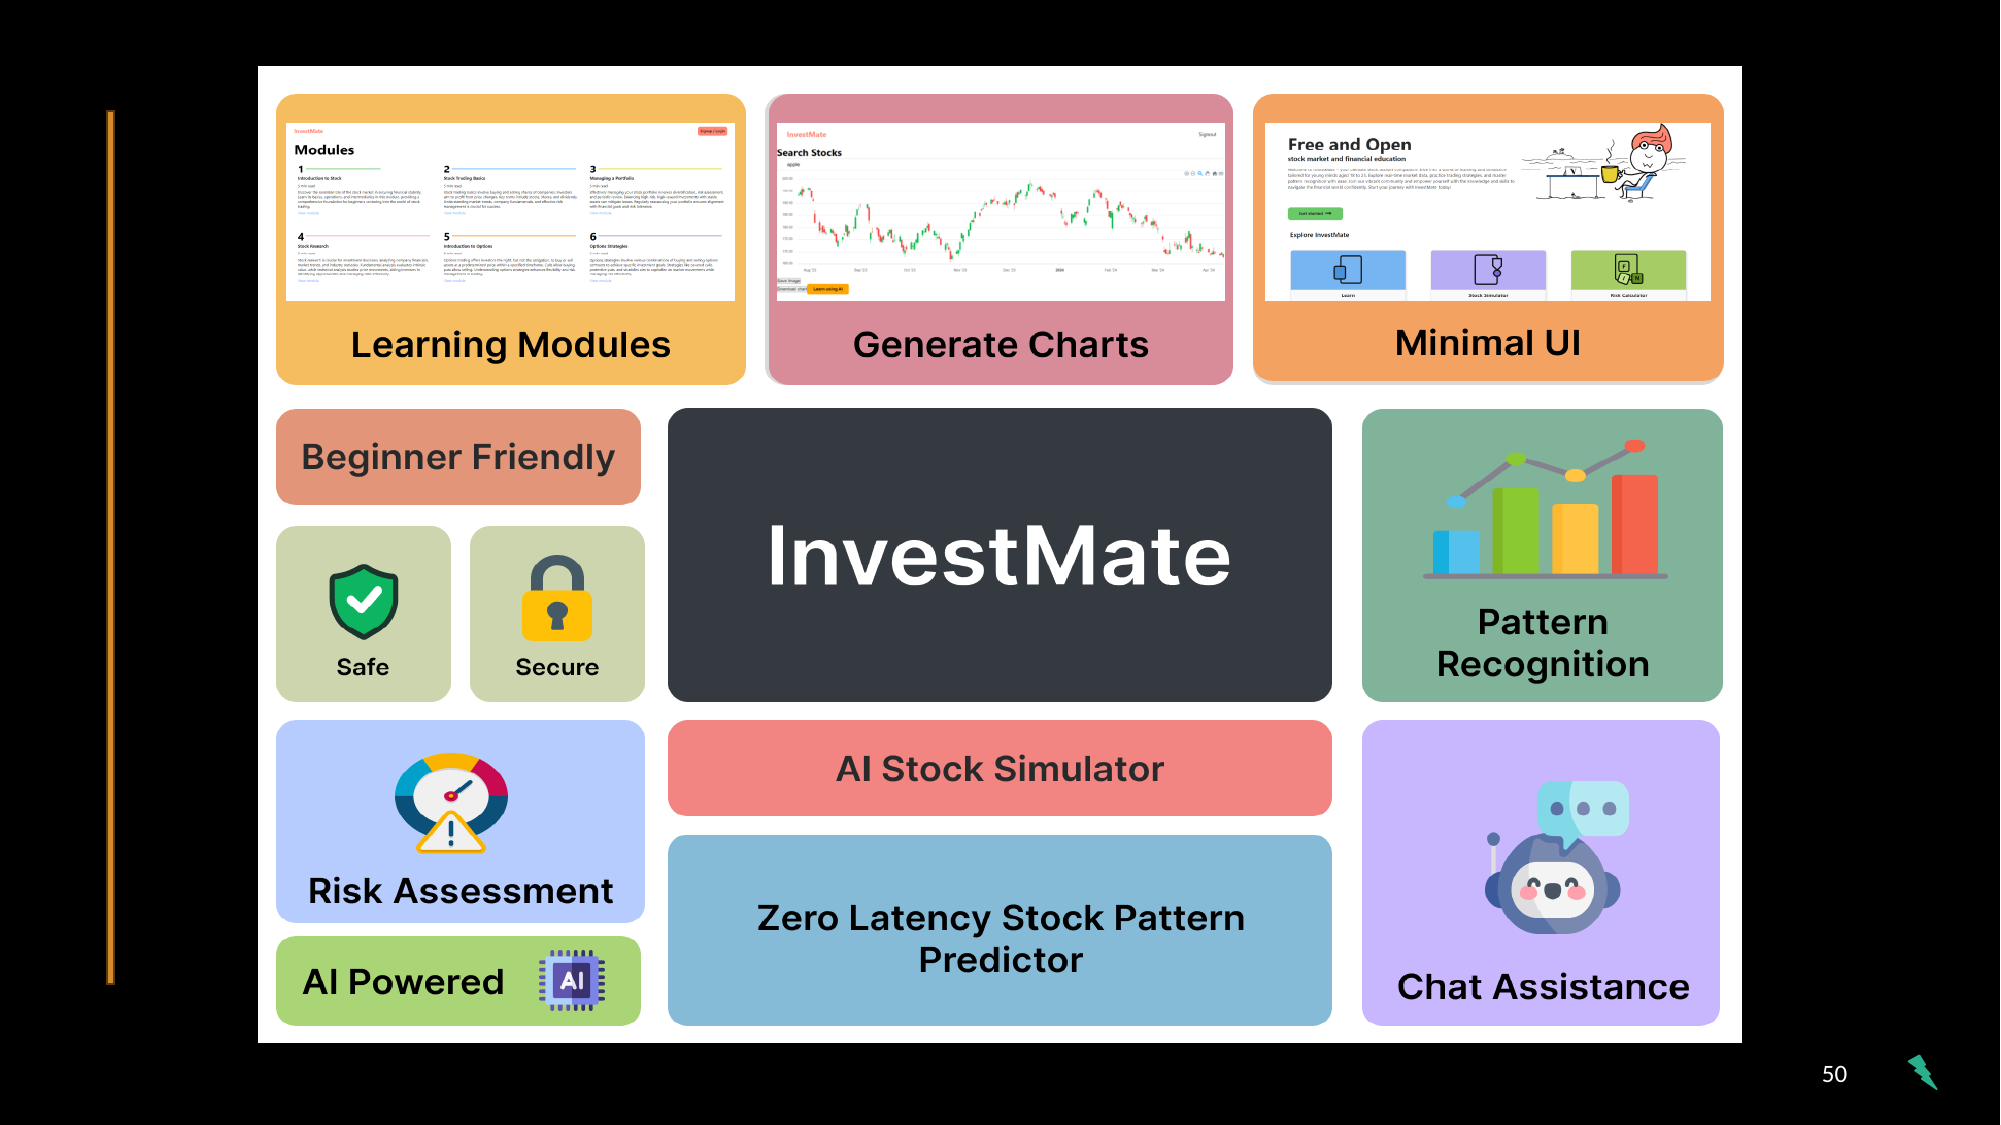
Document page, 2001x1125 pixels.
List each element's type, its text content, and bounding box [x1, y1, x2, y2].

picture [258, 65, 1742, 1043]
text_box [106, 110, 115, 985]
text_box [1908, 1055, 1937, 1090]
slide_number ‹#› [1412, 1042, 1863, 1103]
